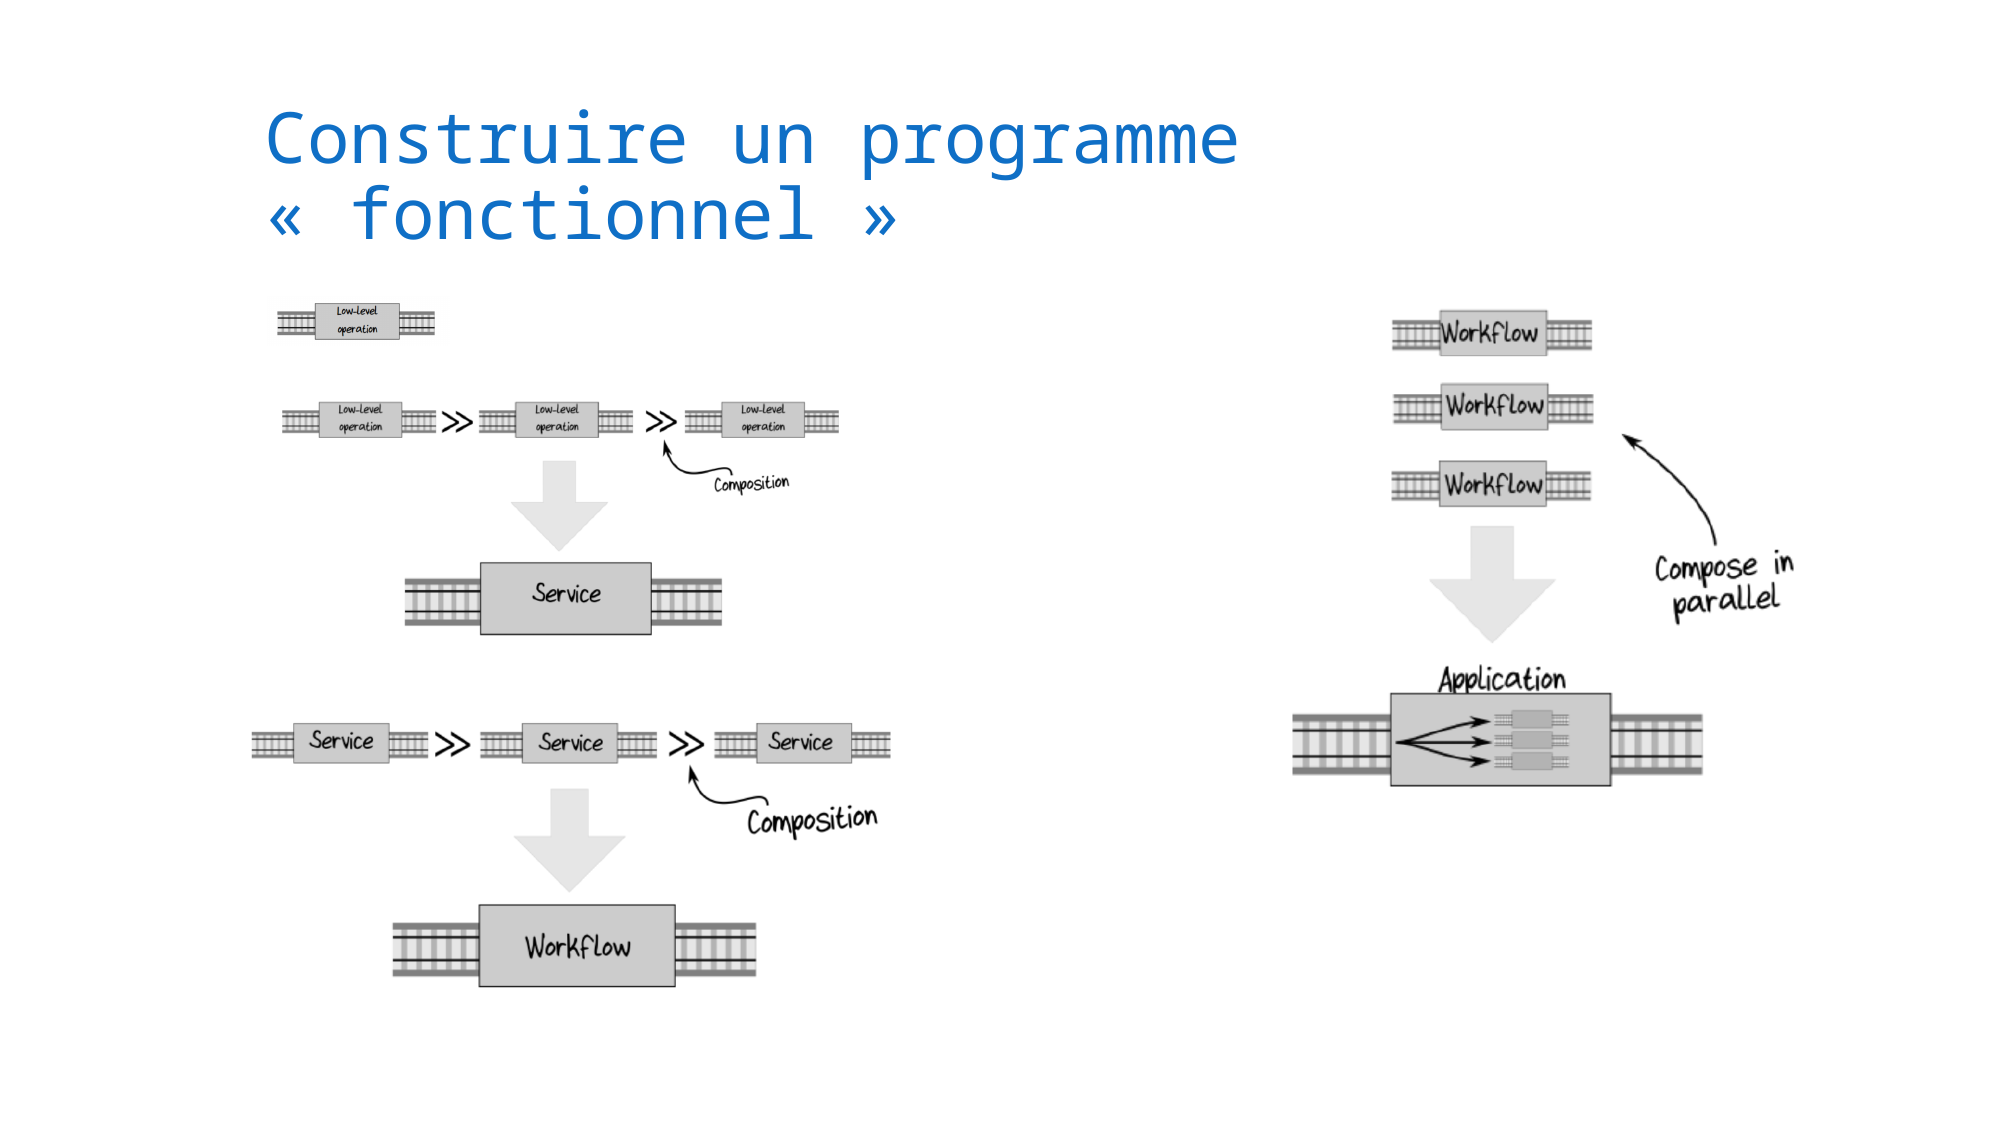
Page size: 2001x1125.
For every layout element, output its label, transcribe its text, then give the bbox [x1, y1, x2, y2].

picture [1200, 278, 1851, 809]
picture [267, 296, 451, 347]
picture [231, 703, 980, 998]
text_box Construire un programme « fonctionnel » [249, 74, 1750, 263]
picture [267, 385, 898, 641]
